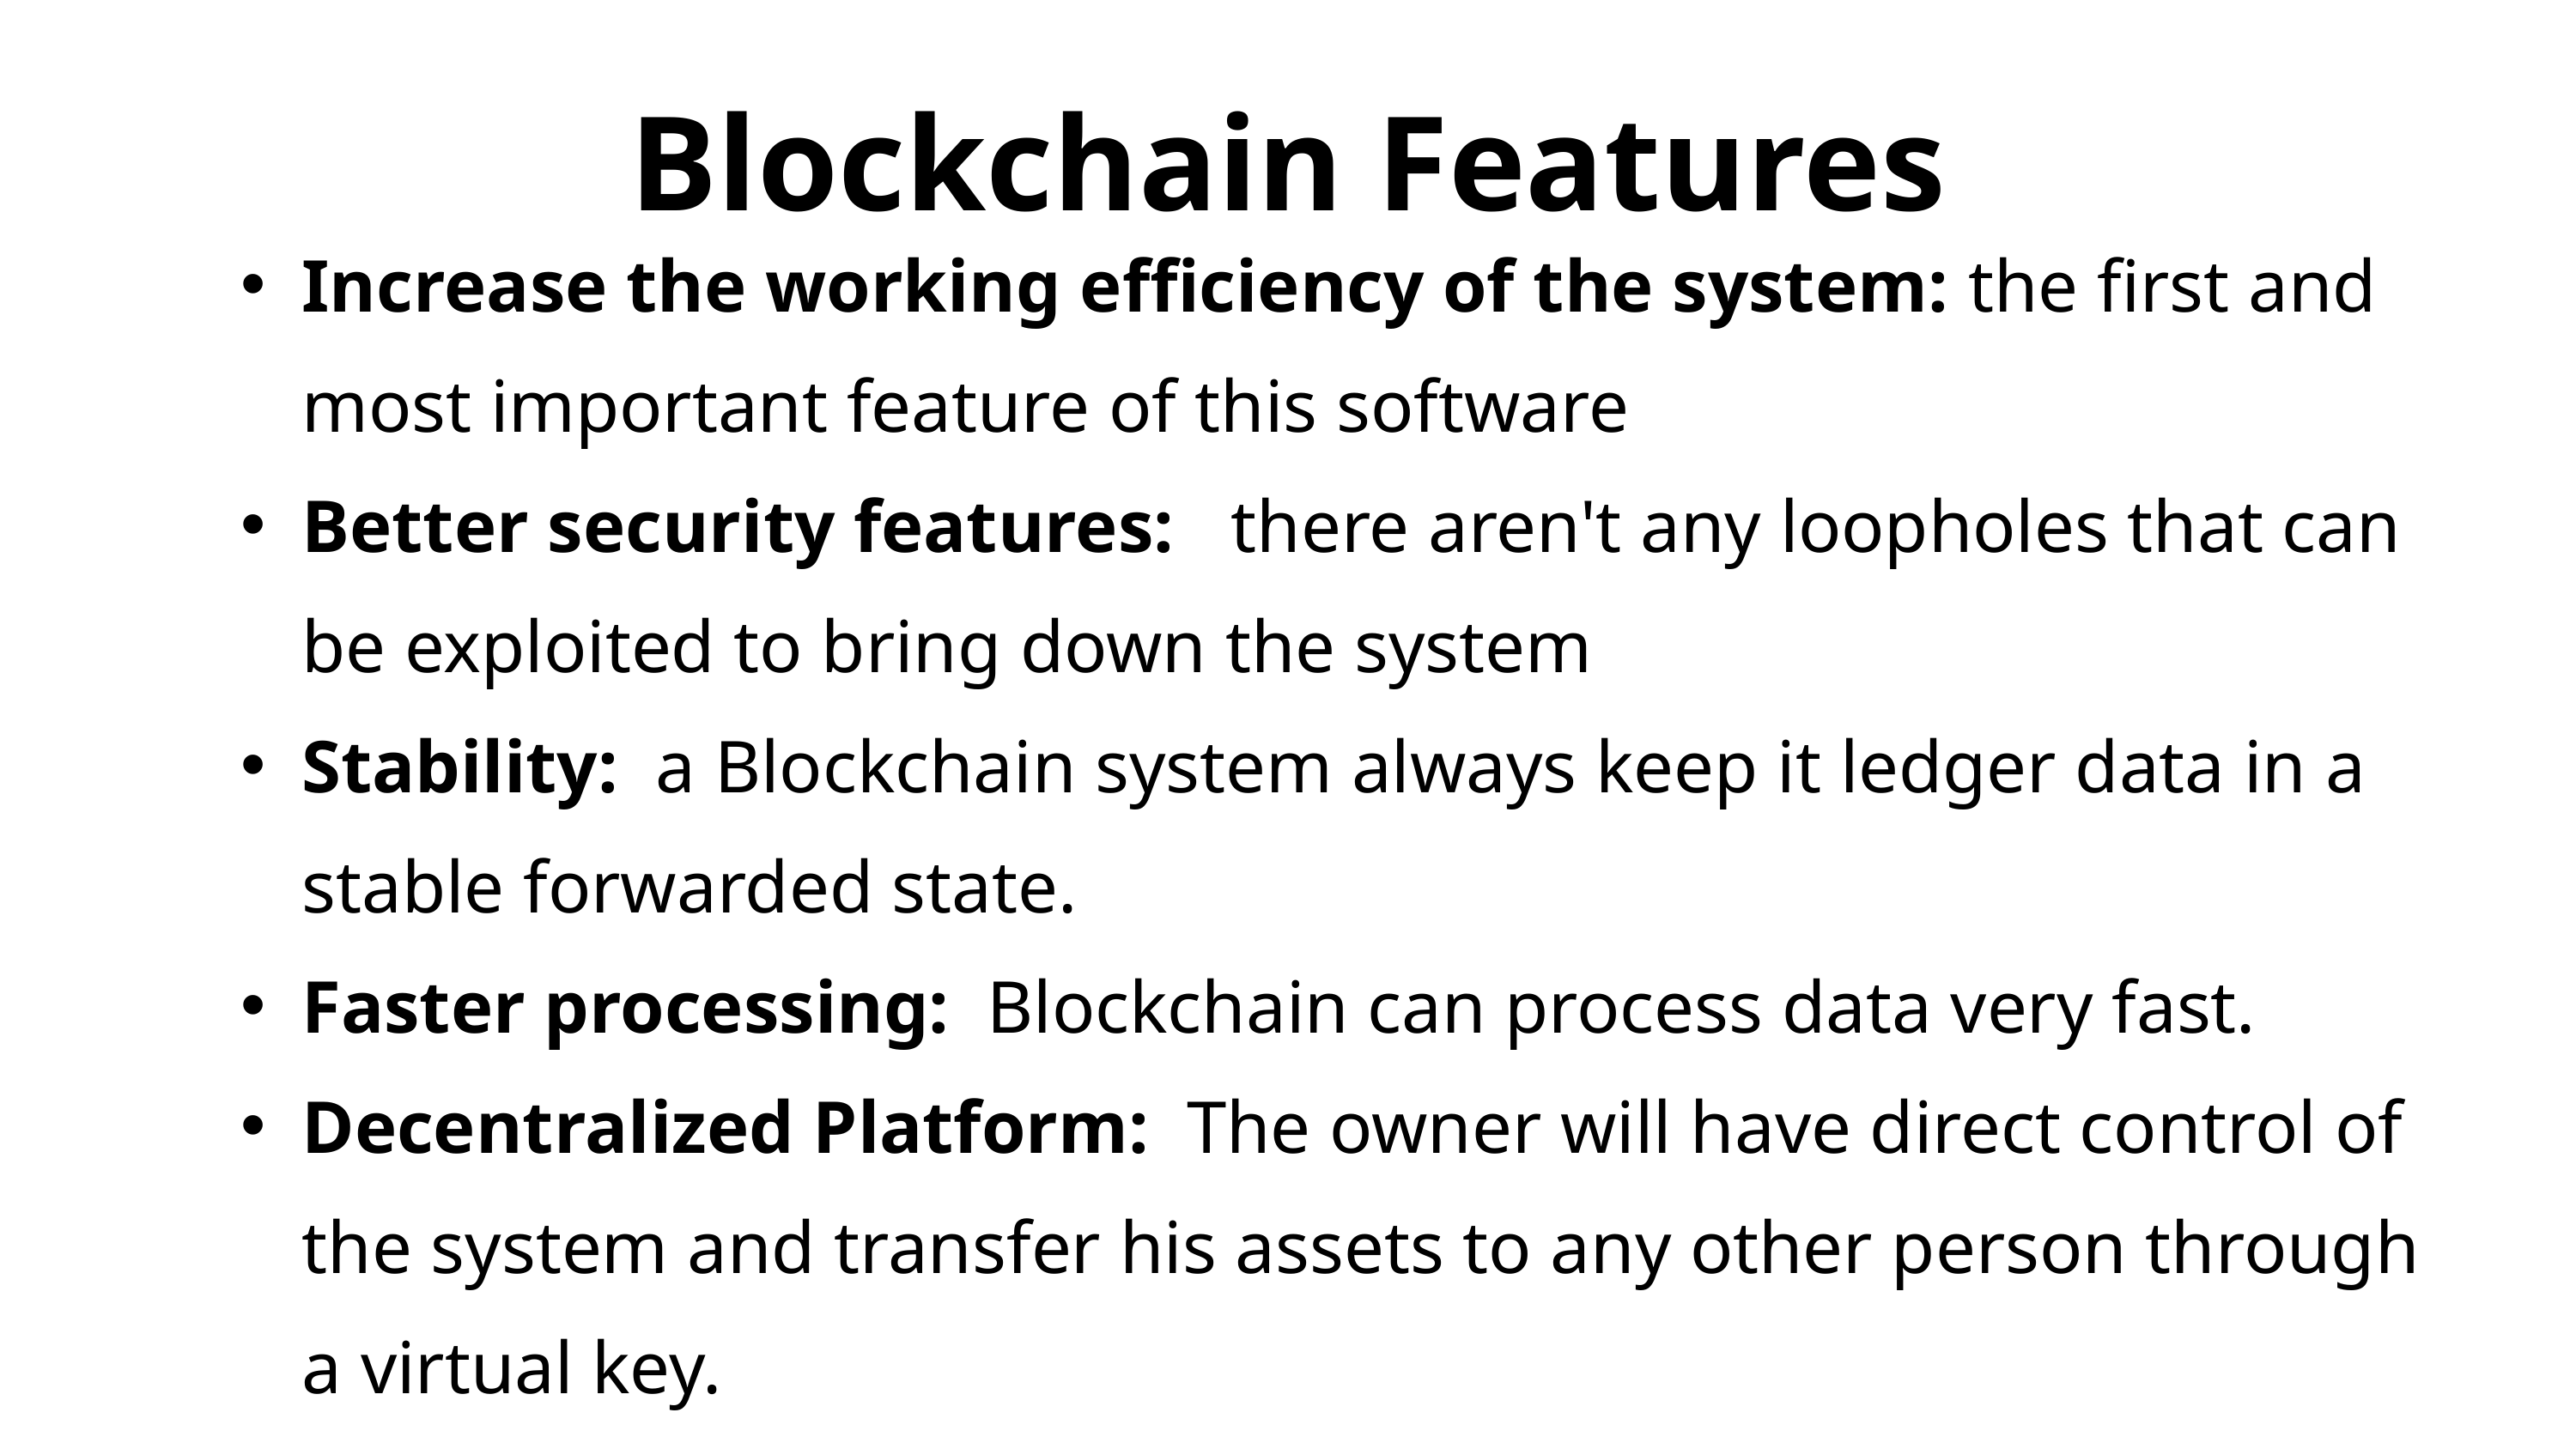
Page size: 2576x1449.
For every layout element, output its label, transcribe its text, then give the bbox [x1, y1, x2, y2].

text_box Increase the working efficiency of the system: the first and most important feature of this software Better security features: there aren't any loopholes that can be exploited to bring down the system Stability: a Blockchain system always keep it ledger data in a stable forwarded state. Faster processing: Blockchain can process data very fast. Decentralized Platform: The owner will have direct control of the system and transfer his assets to any other person through a virtual key. Correctness: We will be able to solve the problems related to cheating. [180, 206, 2467, 1449]
text_box Blockchain Features [144, 64, 2432, 238]
